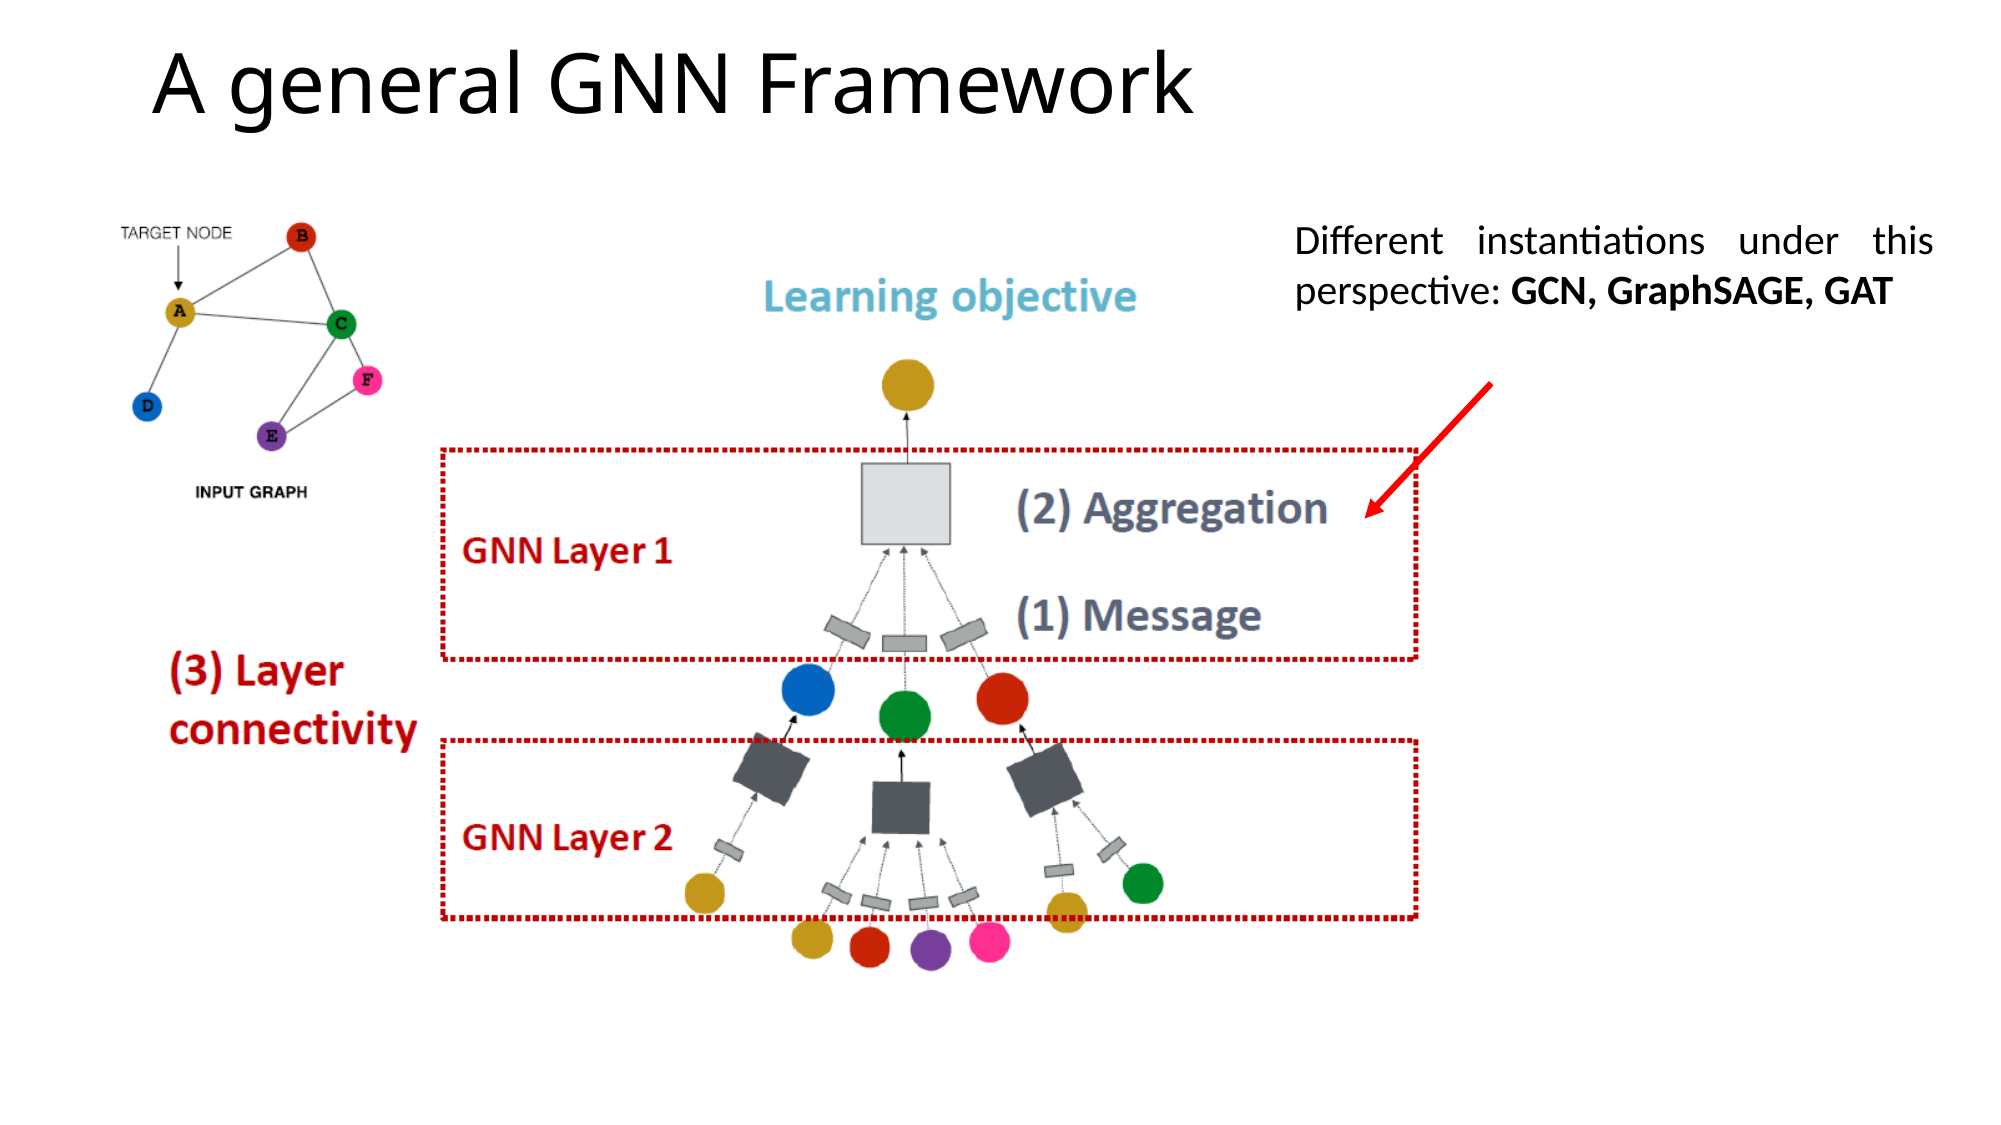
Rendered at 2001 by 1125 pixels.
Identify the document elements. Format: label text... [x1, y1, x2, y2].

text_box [1364, 383, 1492, 519]
text_box Different instantiations under this perspective: GCN, GraphSAGE, GAT [1542, 205, 1949, 321]
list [115, 202, 1542, 980]
title A general GNN Framework [137, 0, 1863, 196]
